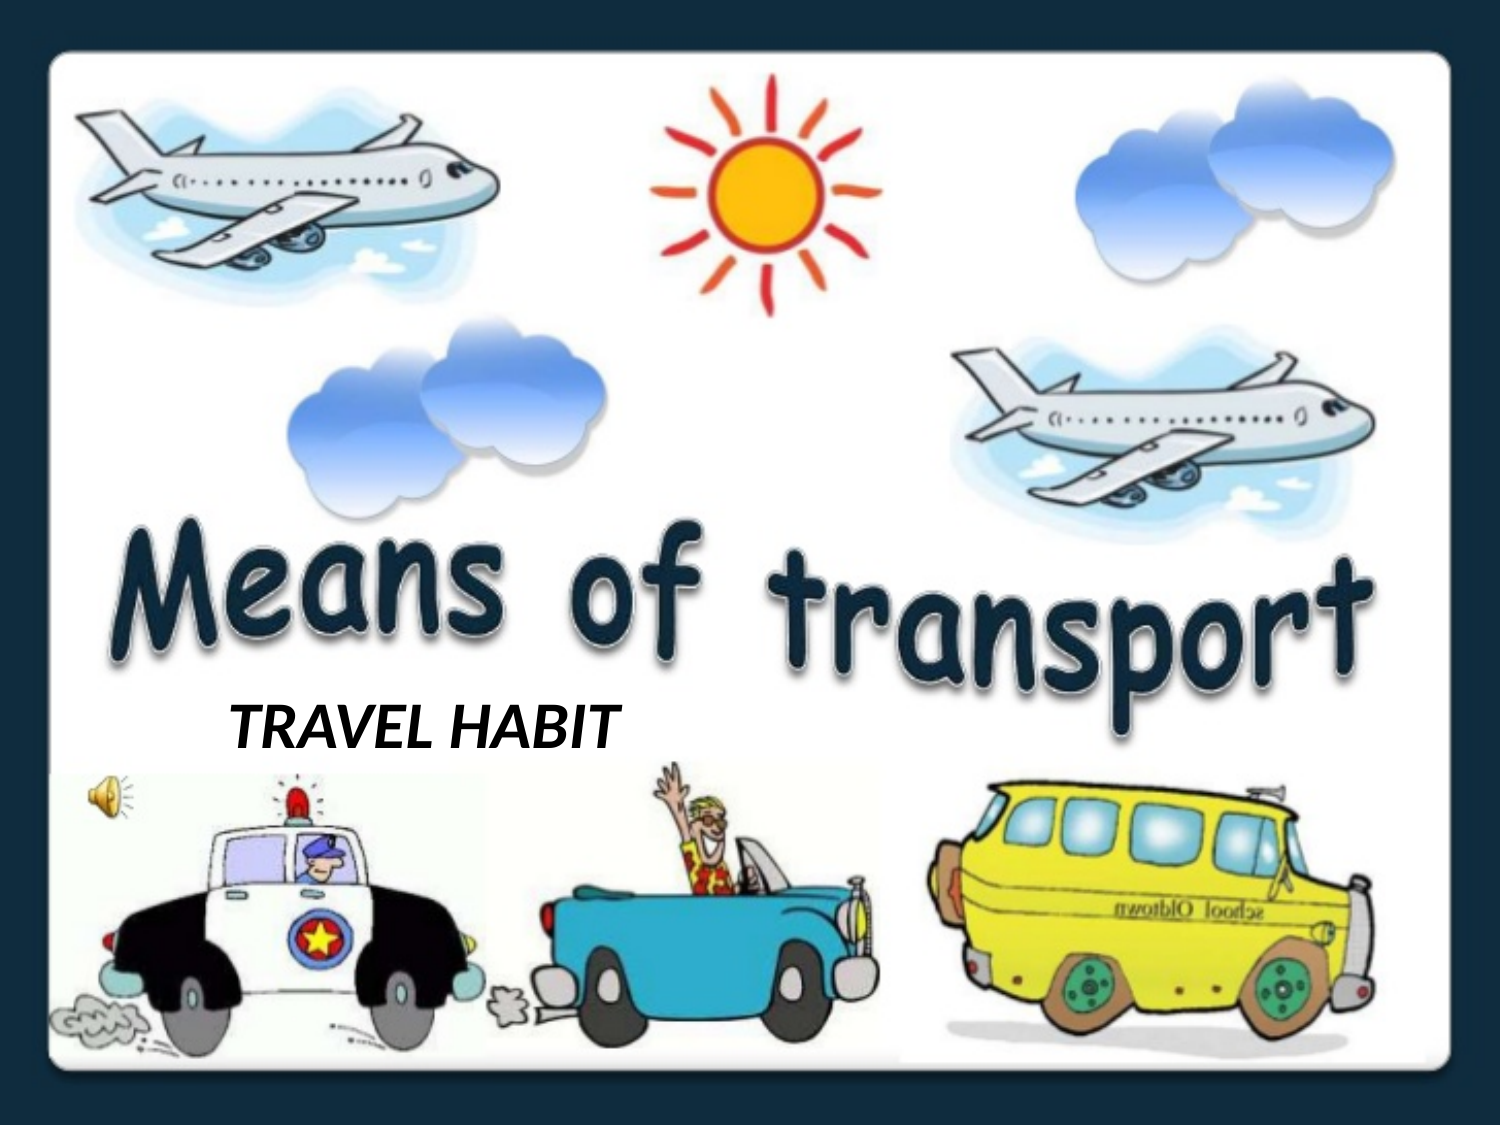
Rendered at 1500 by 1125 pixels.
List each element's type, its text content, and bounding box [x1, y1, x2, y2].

picture [0, 0, 1500, 1125]
text_box TRAVEL HABIT [212, 674, 1000, 770]
